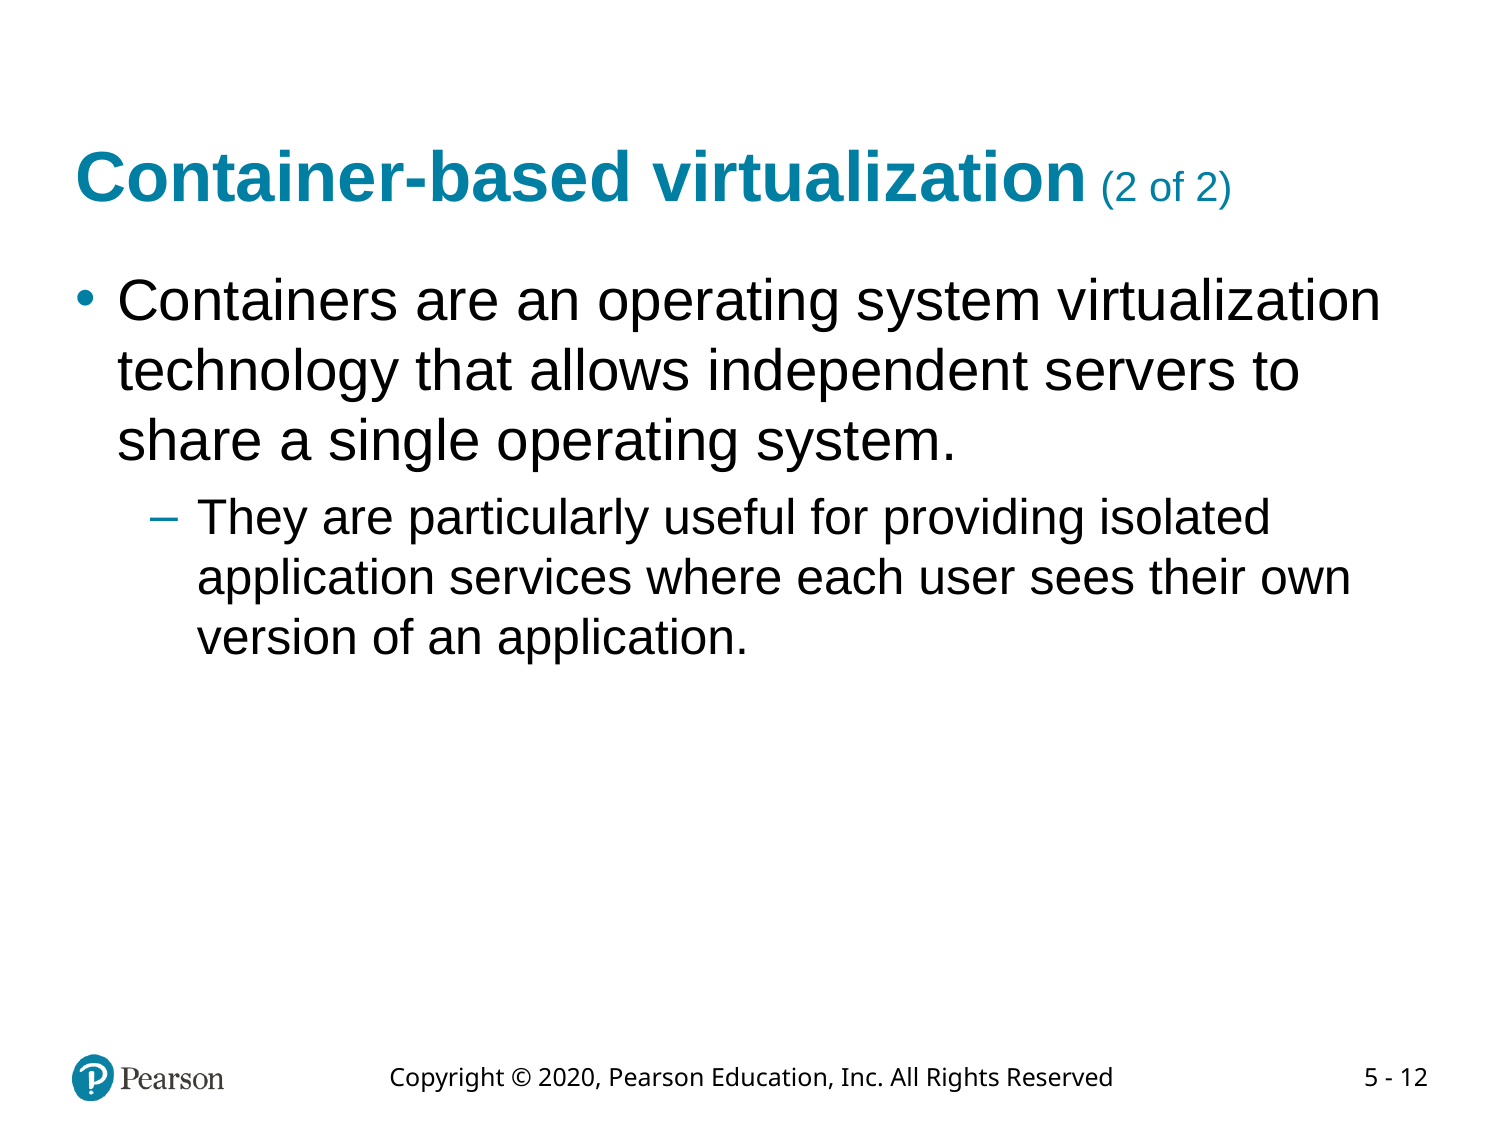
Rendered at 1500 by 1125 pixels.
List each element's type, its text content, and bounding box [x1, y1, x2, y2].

title Container-based virtualization (2 of 2) [75, 35, 1425, 216]
picture [72, 1087, 83, 1101]
picture [99, 1054, 224, 1101]
picture [72, 1054, 89, 1072]
picture [81, 1064, 107, 1089]
list Containers are an operating system virtualization technology that allows independent servers to share a single operating system. They are particularly useful for providing isolated application services where each user sees their own version of an application. [75, 262, 1425, 1005]
